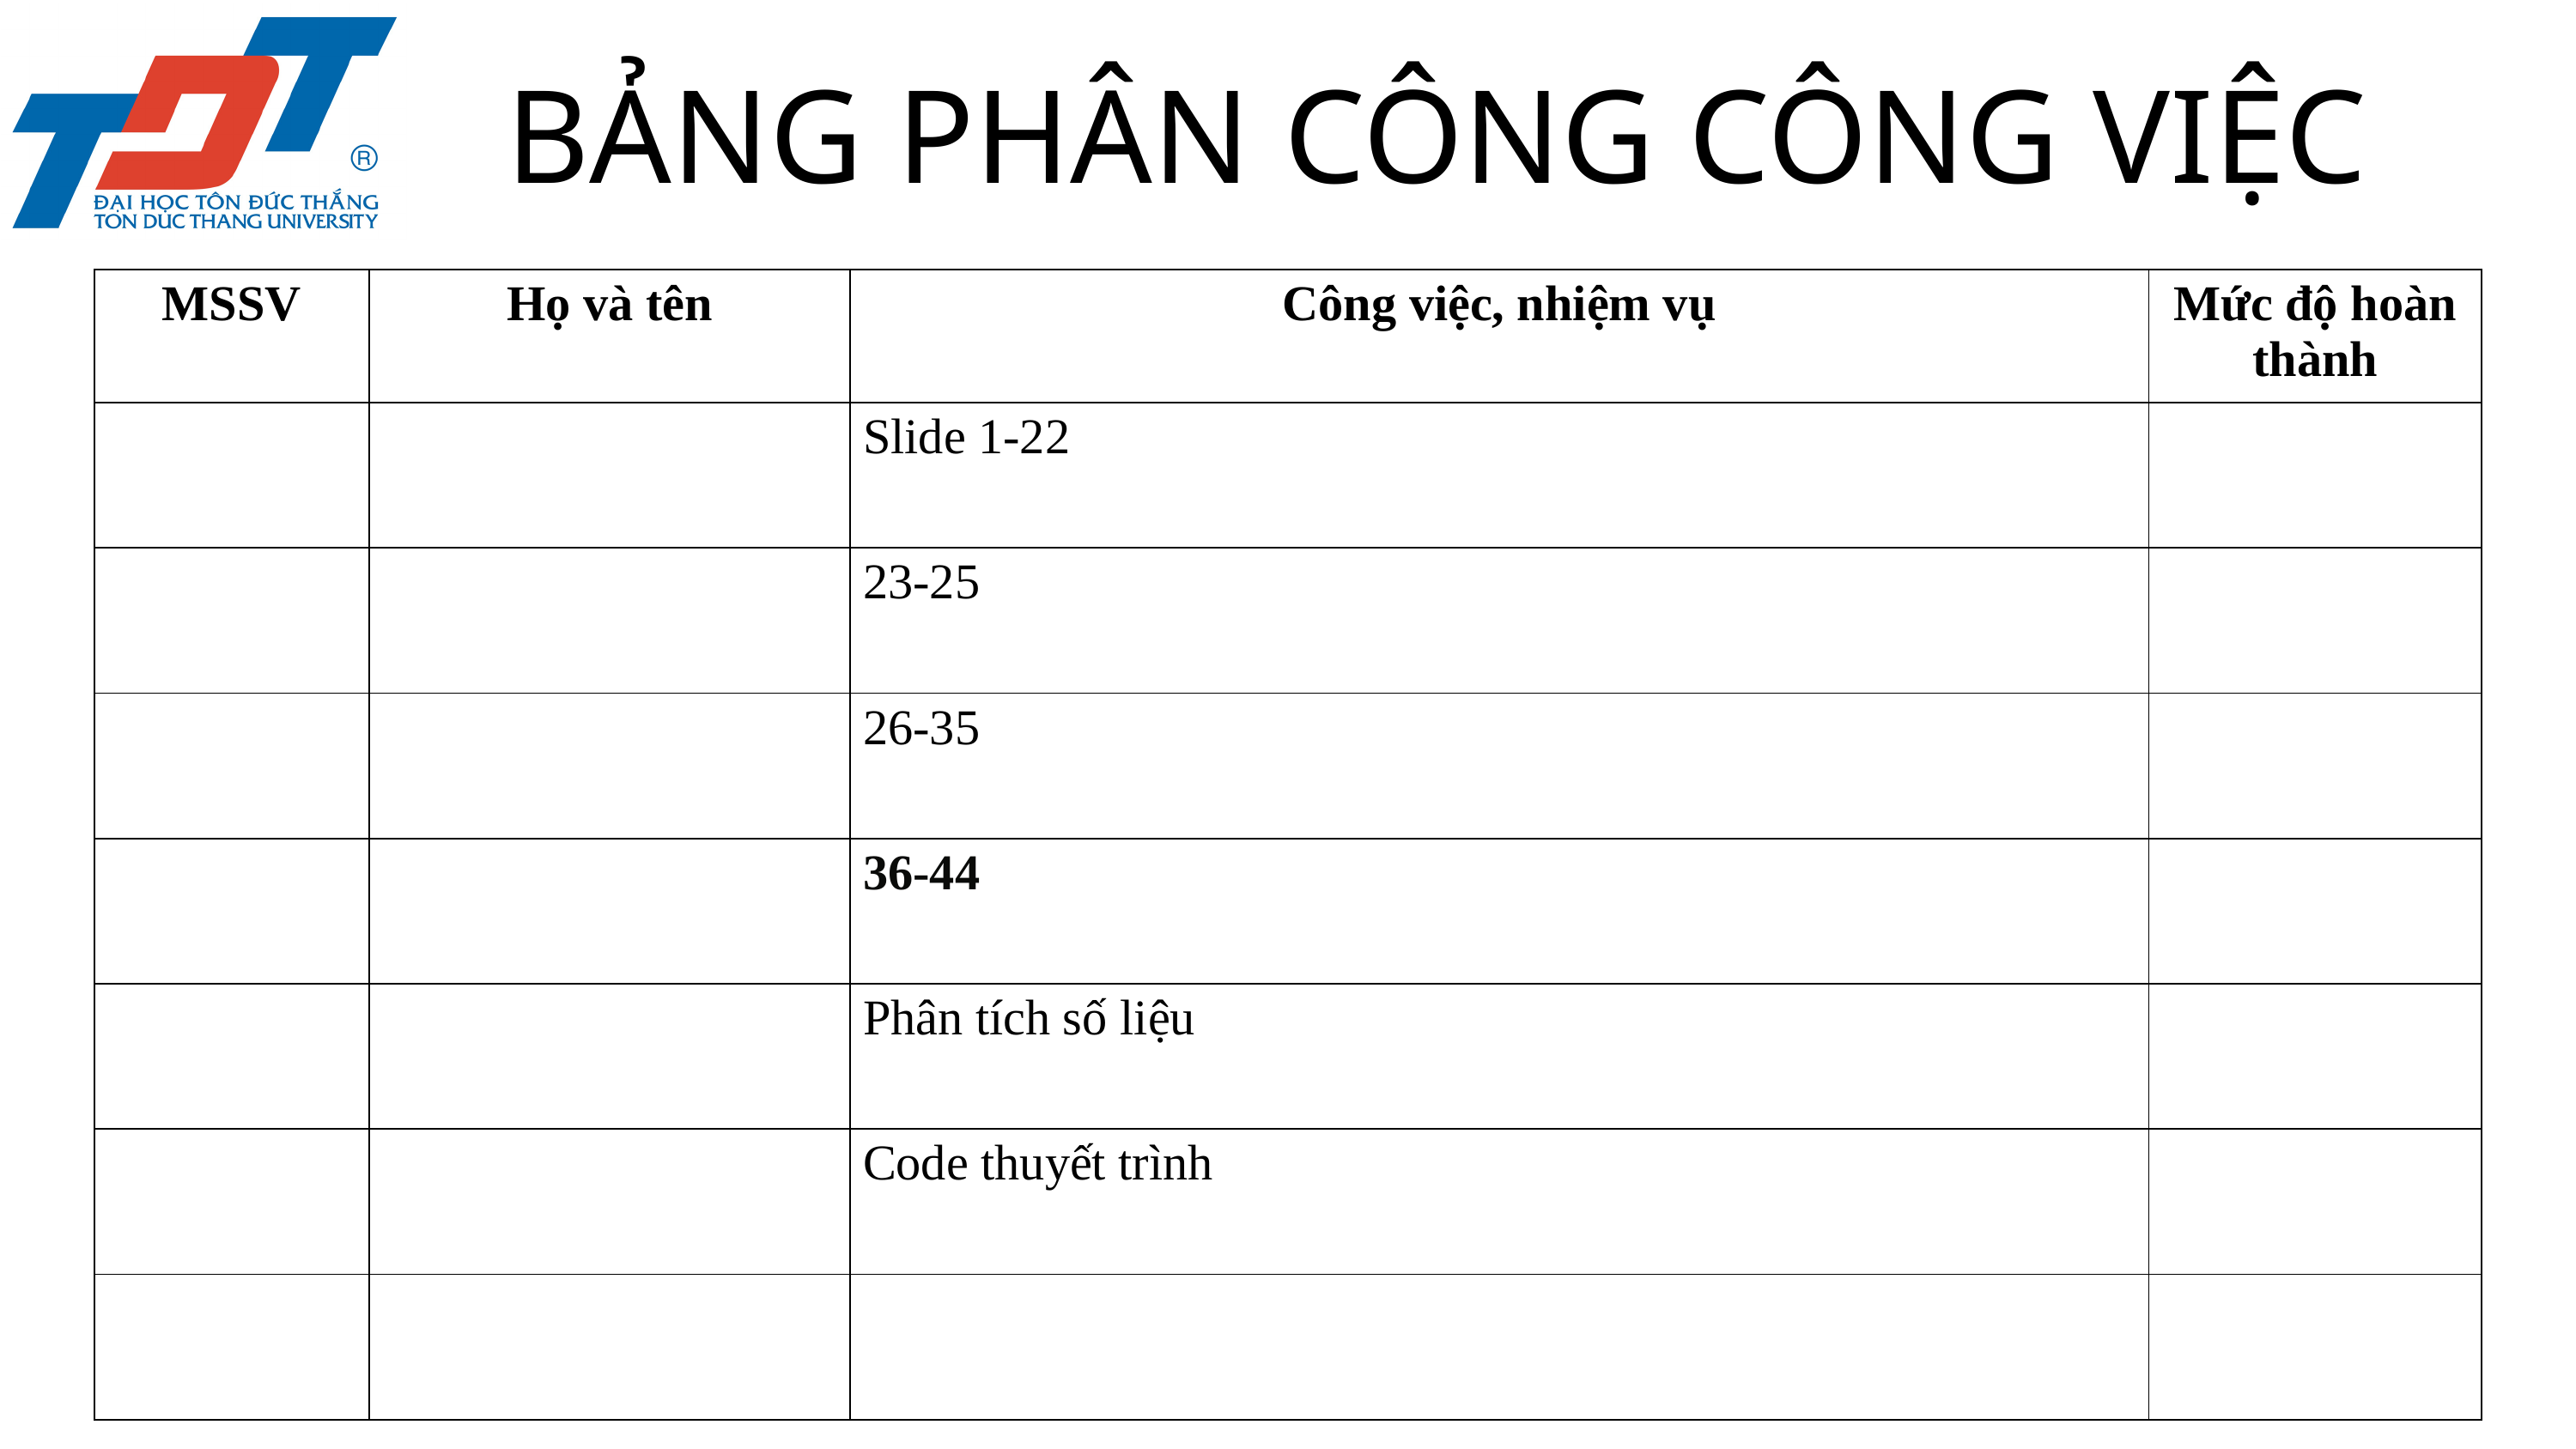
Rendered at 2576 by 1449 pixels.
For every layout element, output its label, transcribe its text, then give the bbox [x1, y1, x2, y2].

table_cell [95, 1275, 368, 1419]
table_cell [2149, 549, 2481, 693]
table_header Mức độ hoàn thành [2149, 270, 2481, 402]
table_cell [2149, 1130, 2481, 1274]
table_cell [370, 694, 849, 838]
table_cell [95, 840, 368, 983]
table_header Công việc, nhiệm vụ [851, 270, 2148, 402]
table_cell [2149, 840, 2481, 983]
table_cell [370, 549, 849, 693]
text_box [1, 3, 407, 239]
table_cell Phân tích số liệu [851, 985, 2148, 1128]
table_cell [95, 985, 368, 1128]
table_cell [370, 403, 849, 547]
table_cell Slide 1-22 [851, 403, 2148, 547]
table_cell 36-44 [851, 840, 2148, 983]
table_cell 23-25 [851, 549, 2148, 693]
table_cell [370, 985, 849, 1128]
table_cell [370, 1275, 849, 1419]
table_header MSSV [95, 270, 368, 402]
table_cell 26-35 [851, 694, 2148, 838]
table_cell [2149, 694, 2481, 838]
text_box BẢNG PHÂN CÔNG CÔNG VIỆC [424, 28, 2449, 209]
table_cell [2149, 1275, 2481, 1419]
table_cell [2149, 985, 2481, 1128]
table_cell [95, 1130, 368, 1274]
table_cell Code thuyết trình [851, 1130, 2148, 1274]
table_cell [2149, 403, 2481, 547]
table_header Họ và tên [370, 270, 849, 402]
table_cell [370, 840, 849, 983]
table_cell [95, 549, 368, 693]
table_cell [95, 403, 368, 547]
table_cell [370, 1130, 849, 1274]
table_cell [95, 694, 368, 838]
table_cell [851, 1275, 2148, 1419]
